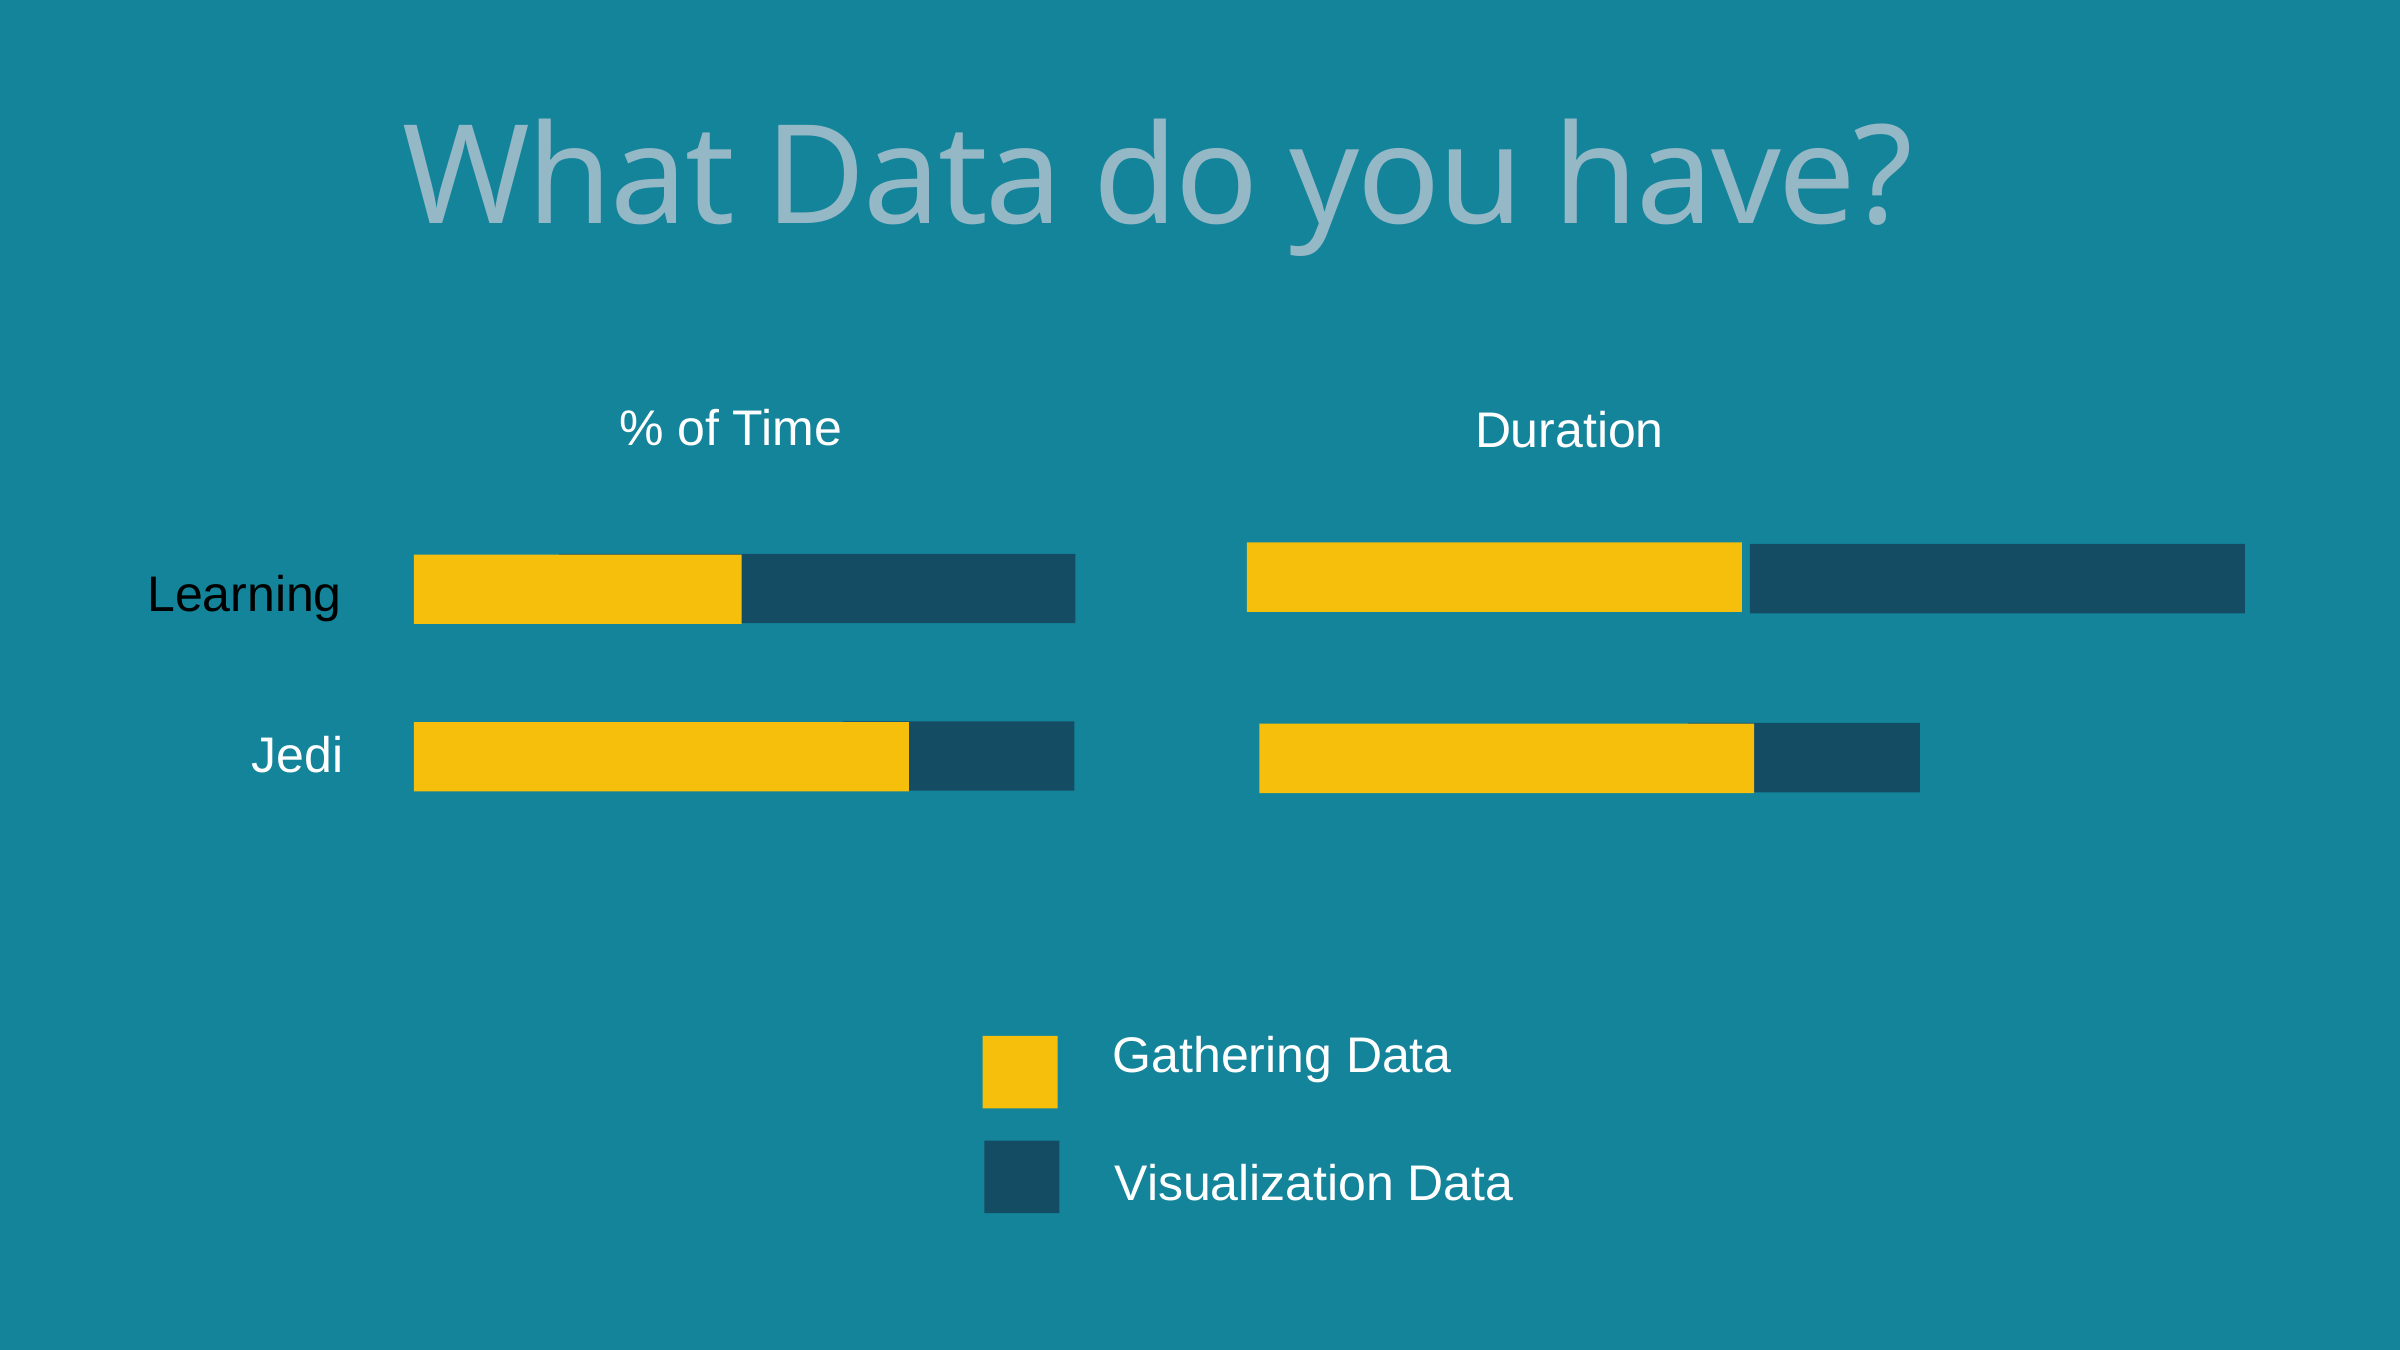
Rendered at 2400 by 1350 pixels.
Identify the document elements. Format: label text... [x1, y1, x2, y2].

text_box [413, 553, 1076, 792]
text_box % of Time [78, 387, 866, 472]
text_box [1246, 542, 1743, 613]
title What Data do you have? [187, 90, 2129, 268]
text_box [984, 1140, 1060, 1214]
text_box Jedi [0, 713, 368, 798]
text_box Visualization Data [1090, 1142, 1879, 1227]
list Learning [0, 553, 366, 638]
text_box [982, 1035, 1058, 1109]
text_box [1259, 722, 1920, 794]
text_box [1749, 543, 2246, 614]
text_box Duration [899, 388, 1688, 473]
text_box Gathering Data [1088, 1013, 1877, 1098]
